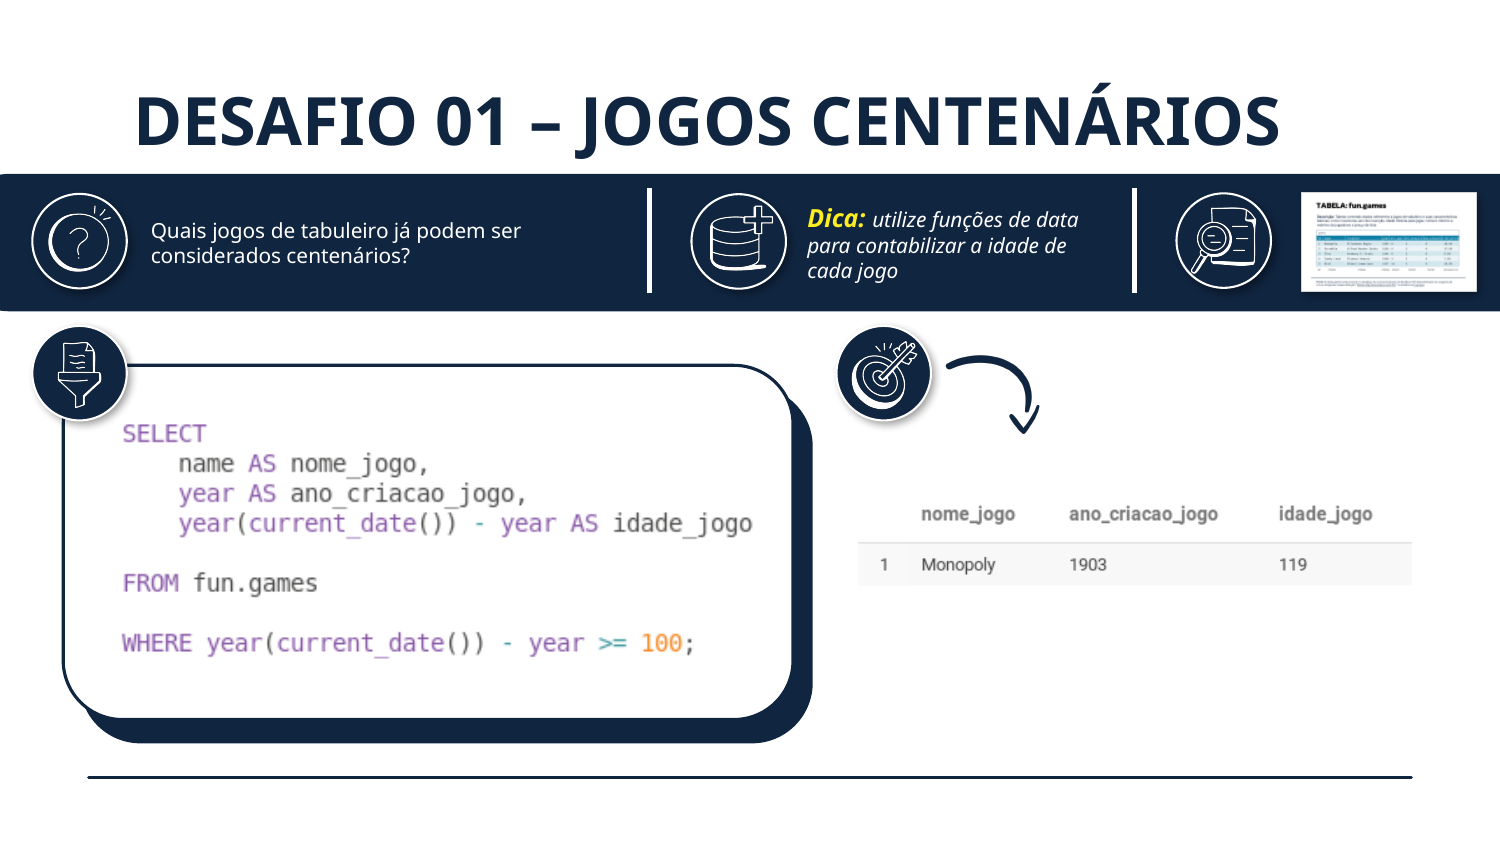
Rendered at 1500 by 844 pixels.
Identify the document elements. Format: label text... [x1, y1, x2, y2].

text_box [836, 325, 932, 421]
text_box Quais jogos de tabuleiro já podem ser considerados centenários? [135, 193, 642, 291]
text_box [32, 325, 127, 421]
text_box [691, 193, 787, 289]
text_box [0, 173, 1500, 312]
picture [930, 333, 1054, 457]
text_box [1176, 193, 1272, 289]
picture [1302, 193, 1476, 291]
picture [848, 494, 1412, 595]
picture [119, 416, 773, 673]
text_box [63, 365, 812, 743]
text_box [32, 193, 127, 289]
text_box Dica: utilize funções de data para contabilizar a idade de cada jogo [792, 193, 1120, 292]
title DESAFIO 01 – JOGOS CENTENÁRIOS [118, 63, 1377, 171]
